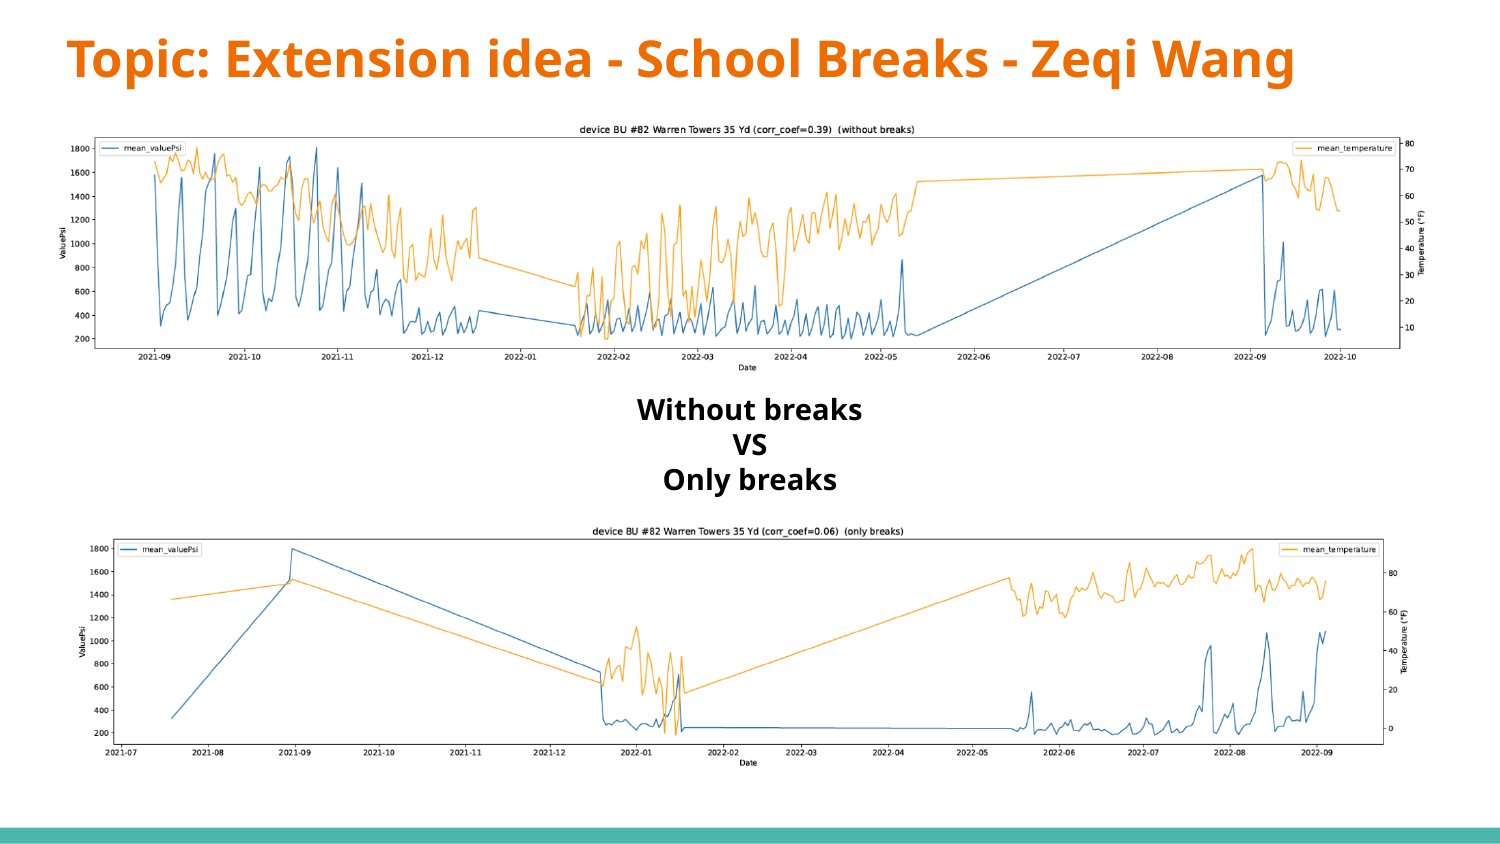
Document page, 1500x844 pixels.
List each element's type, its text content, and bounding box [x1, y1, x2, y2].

text_box Without breaks VS Only breaks [448, 391, 1052, 505]
title Topic: Extension idea - School Breaks - Zeqi Wang [51, 11, 1449, 128]
picture [71, 506, 1414, 774]
picture [43, 104, 1442, 382]
